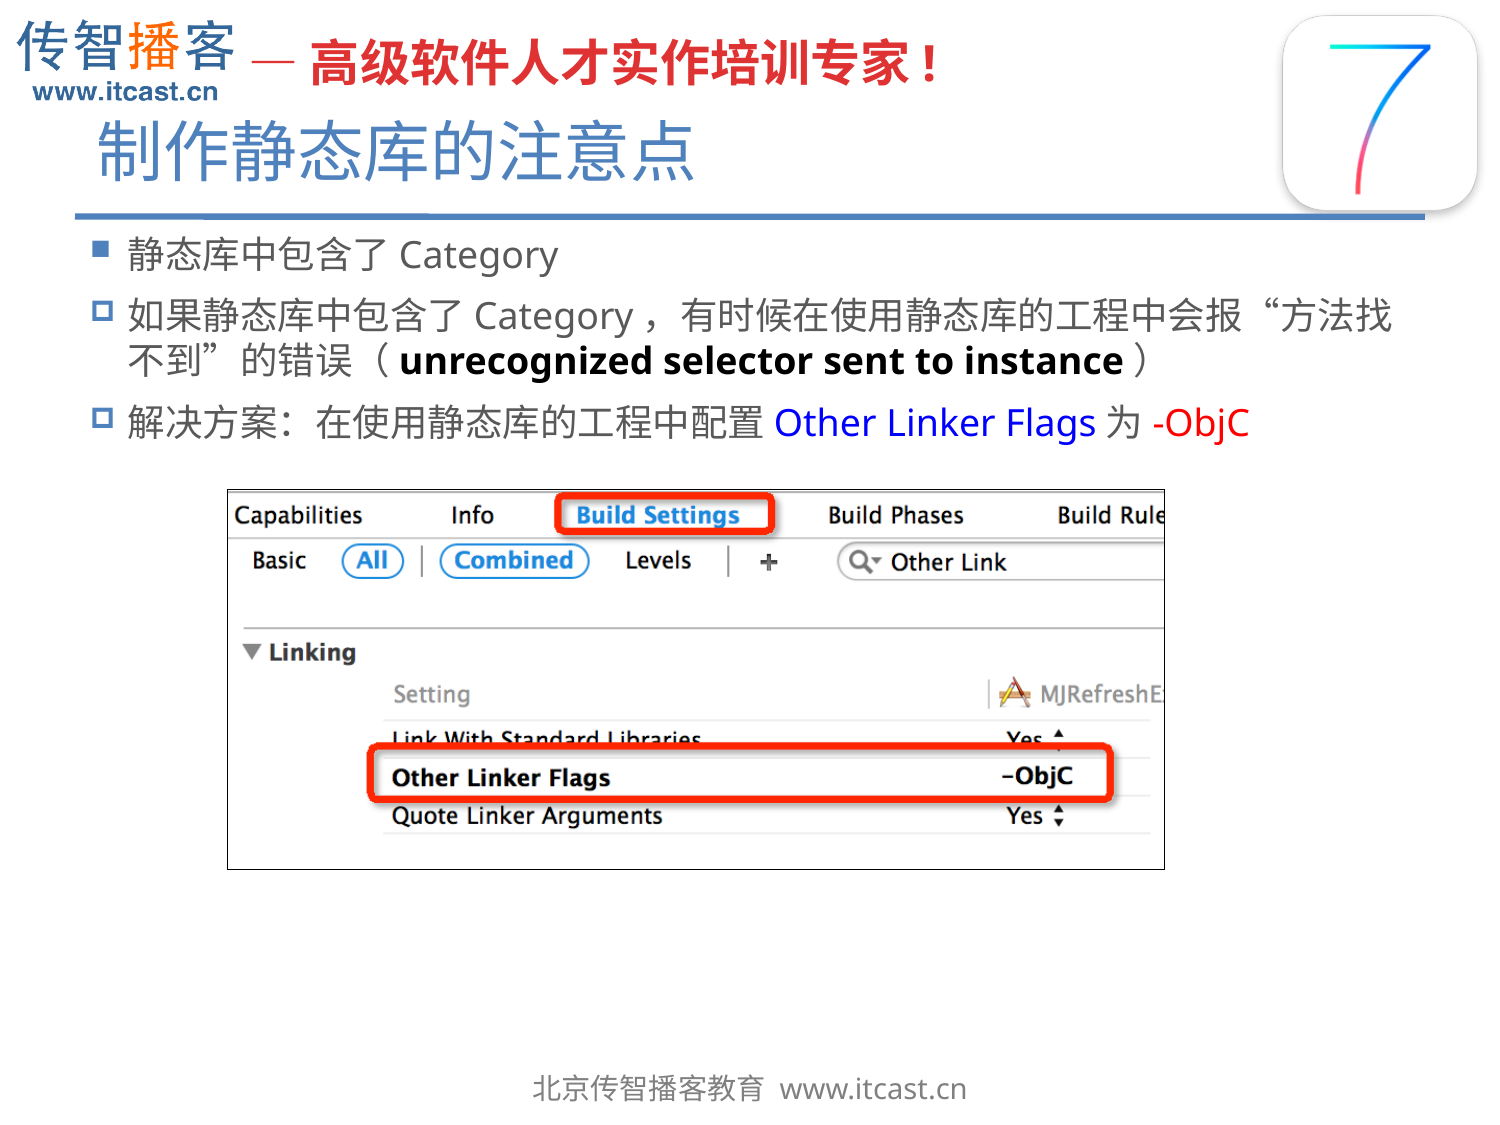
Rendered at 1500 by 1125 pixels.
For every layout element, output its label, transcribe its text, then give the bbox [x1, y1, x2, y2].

picture [16, 19, 234, 101]
title 制作静态库的注意点 [81, 102, 1416, 223]
picture [226, 489, 1166, 870]
list 静态库中包含了Category 如果静态库中包含了Category，有时候在使用静态库的工程中会报“方法找不到”的错误（unrecognized selector sent to instance） 解决方案：在使用静态库的工程中配置Other Linker Flags为-ObjC [75, 223, 1425, 1035]
picture [1163, 0, 1500, 263]
